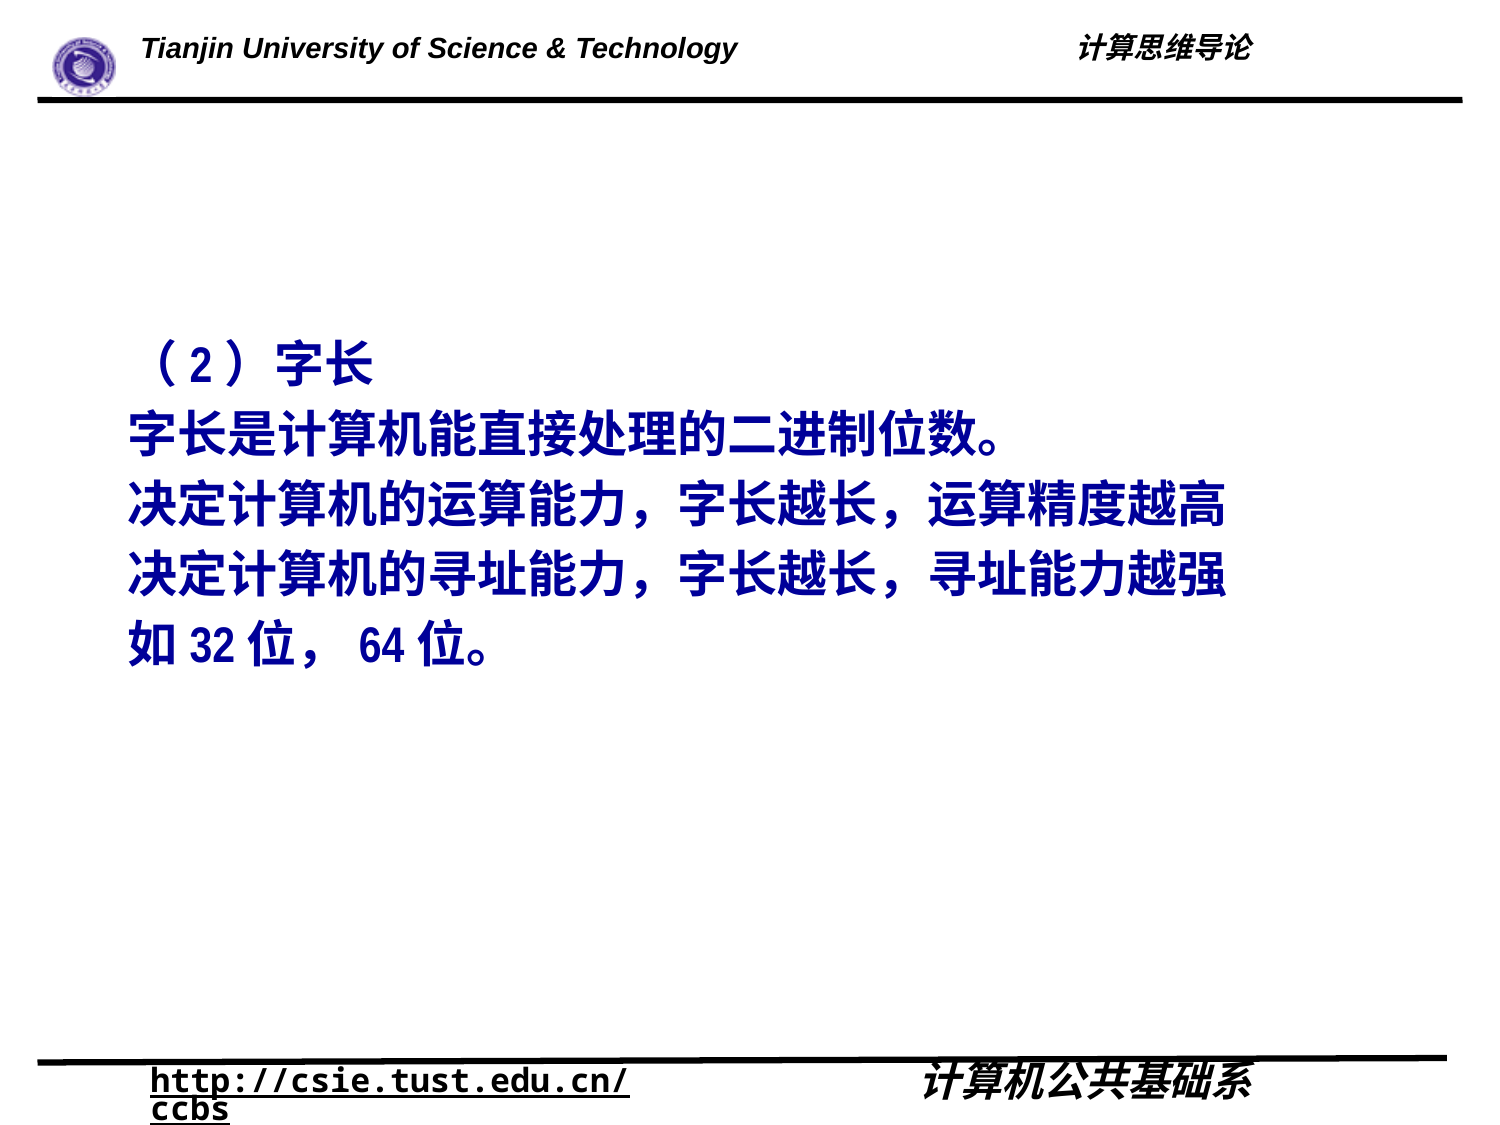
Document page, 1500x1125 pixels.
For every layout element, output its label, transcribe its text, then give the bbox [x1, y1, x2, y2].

picture [52, 37, 116, 97]
list （2）字长 字长是计算机能直接处理的二进制位数。 决定计算机的运算能力，字长越长，运算精度越高 决定计算机的寻址能力，字长越长，寻址能力越强 如32位，64位。 [112, 324, 1388, 1000]
